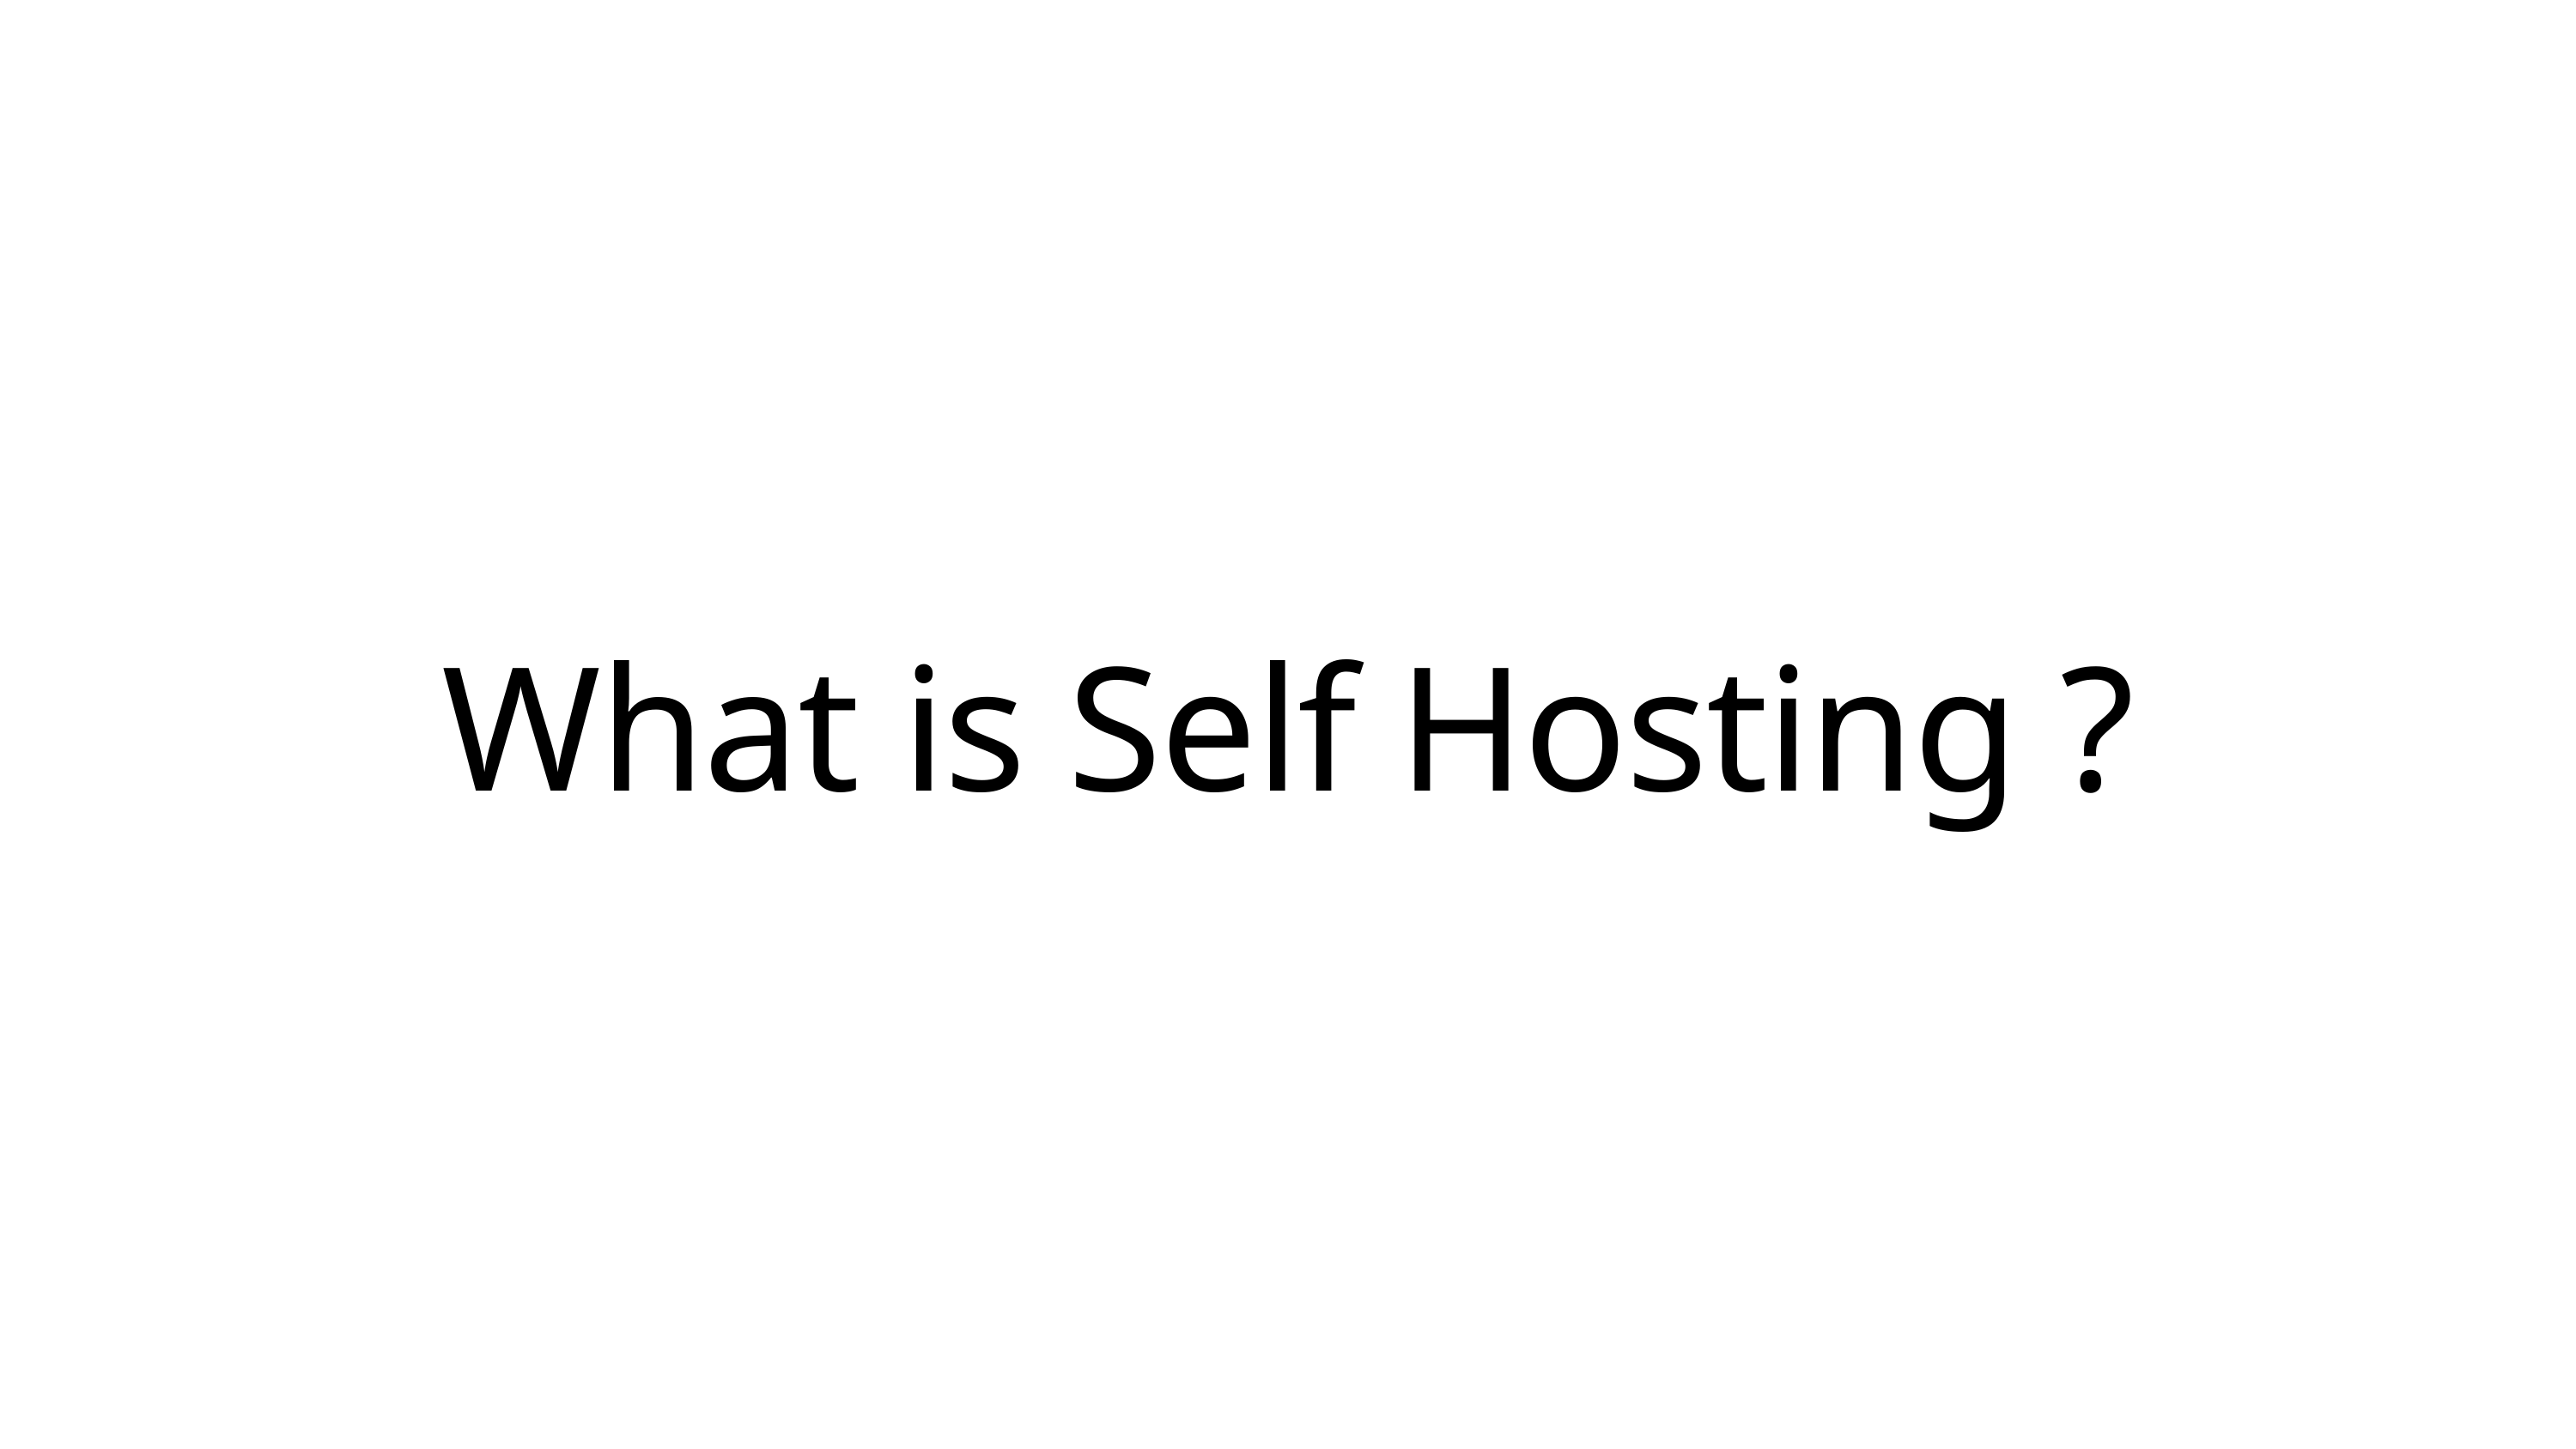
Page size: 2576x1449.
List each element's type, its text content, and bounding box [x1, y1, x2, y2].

text_box What is Self Hosting ? [394, 627, 2182, 826]
